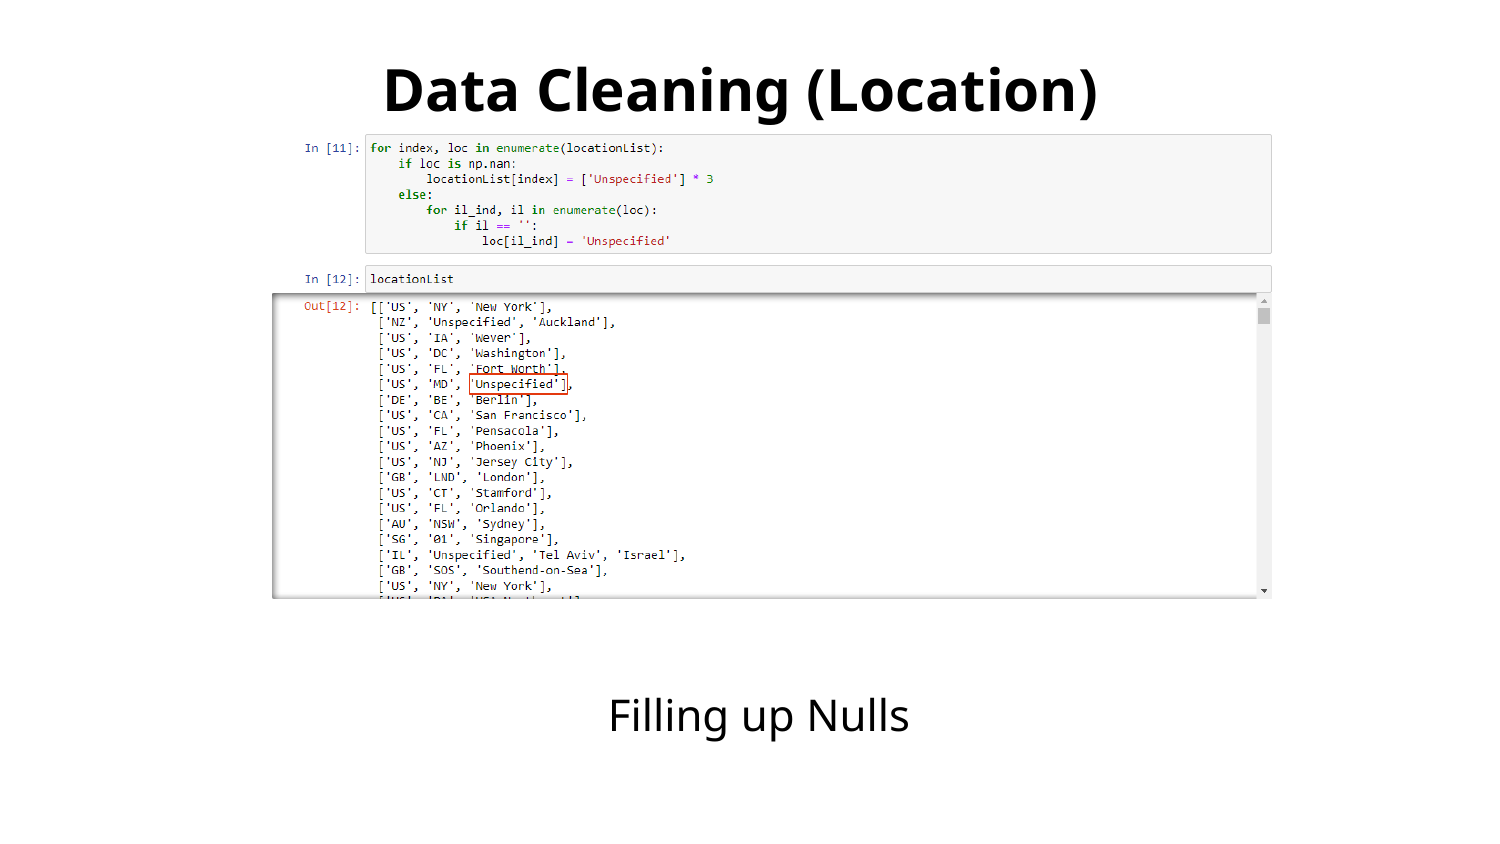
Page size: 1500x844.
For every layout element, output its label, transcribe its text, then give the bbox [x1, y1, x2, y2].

title Data Cleaning (Location) [64, 57, 1415, 119]
picture [269, 127, 1277, 605]
text_box Filling up Nulls [103, 672, 1415, 755]
